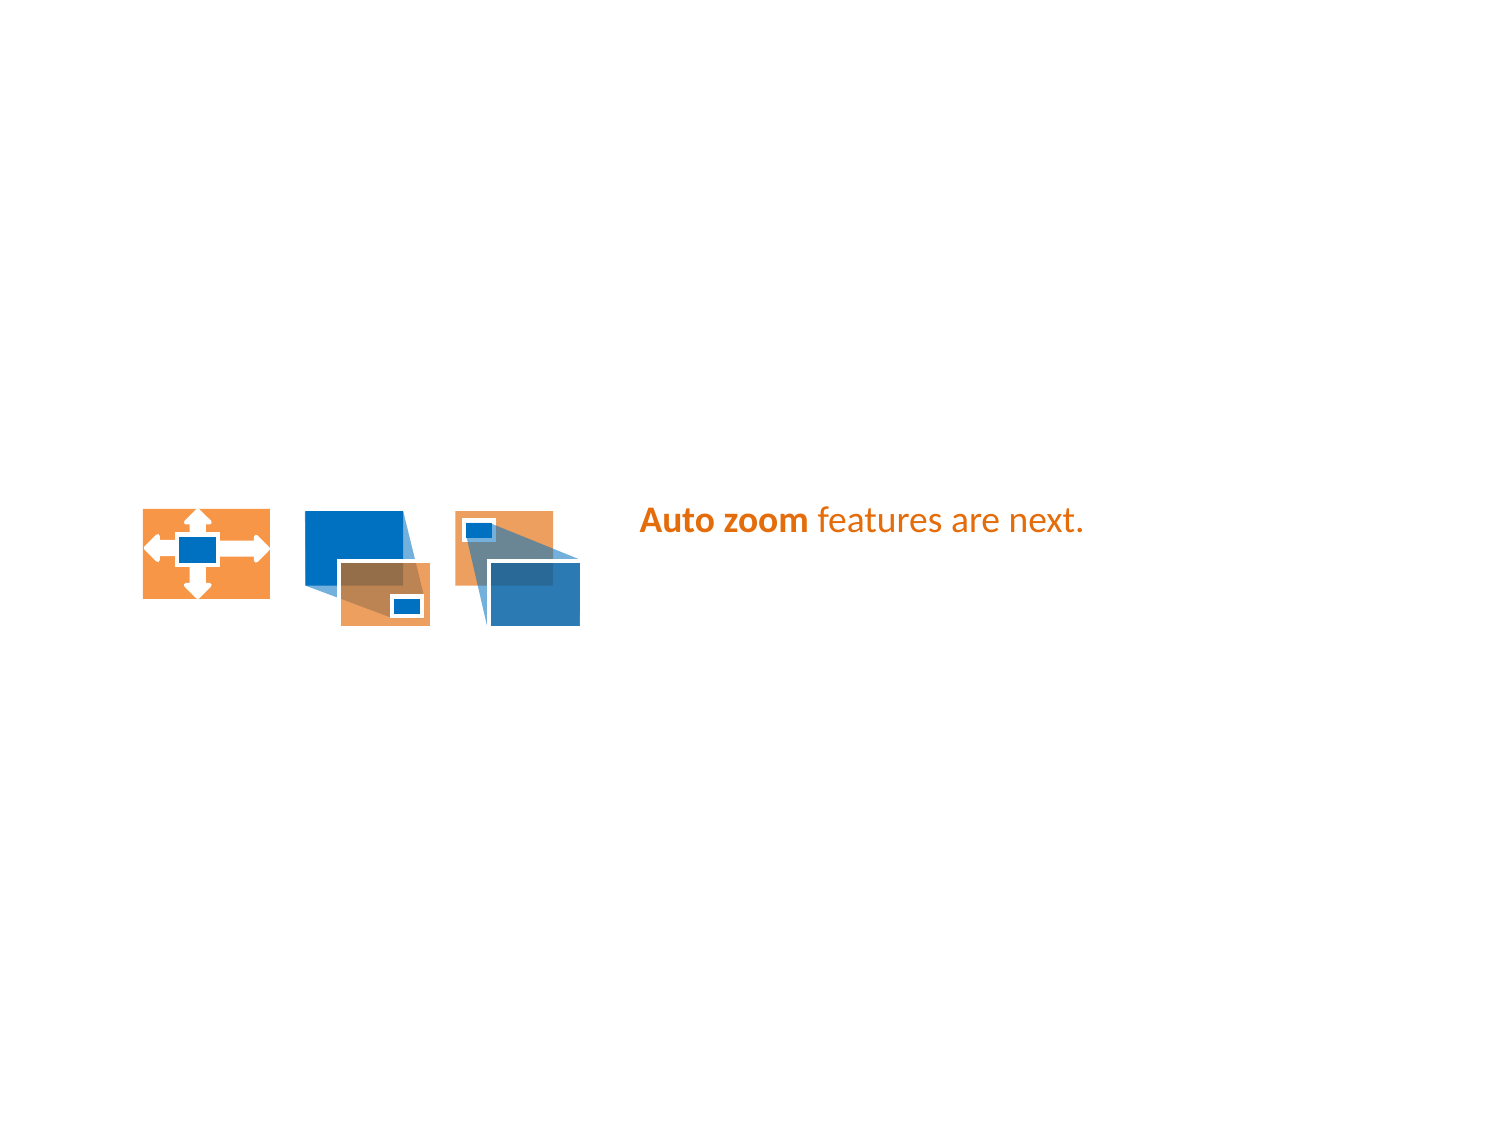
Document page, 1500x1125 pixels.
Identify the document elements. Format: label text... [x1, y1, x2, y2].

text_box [299, 497, 438, 636]
text_box Auto zoom features are next. [624, 487, 1388, 548]
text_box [137, 495, 276, 634]
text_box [449, 497, 588, 636]
